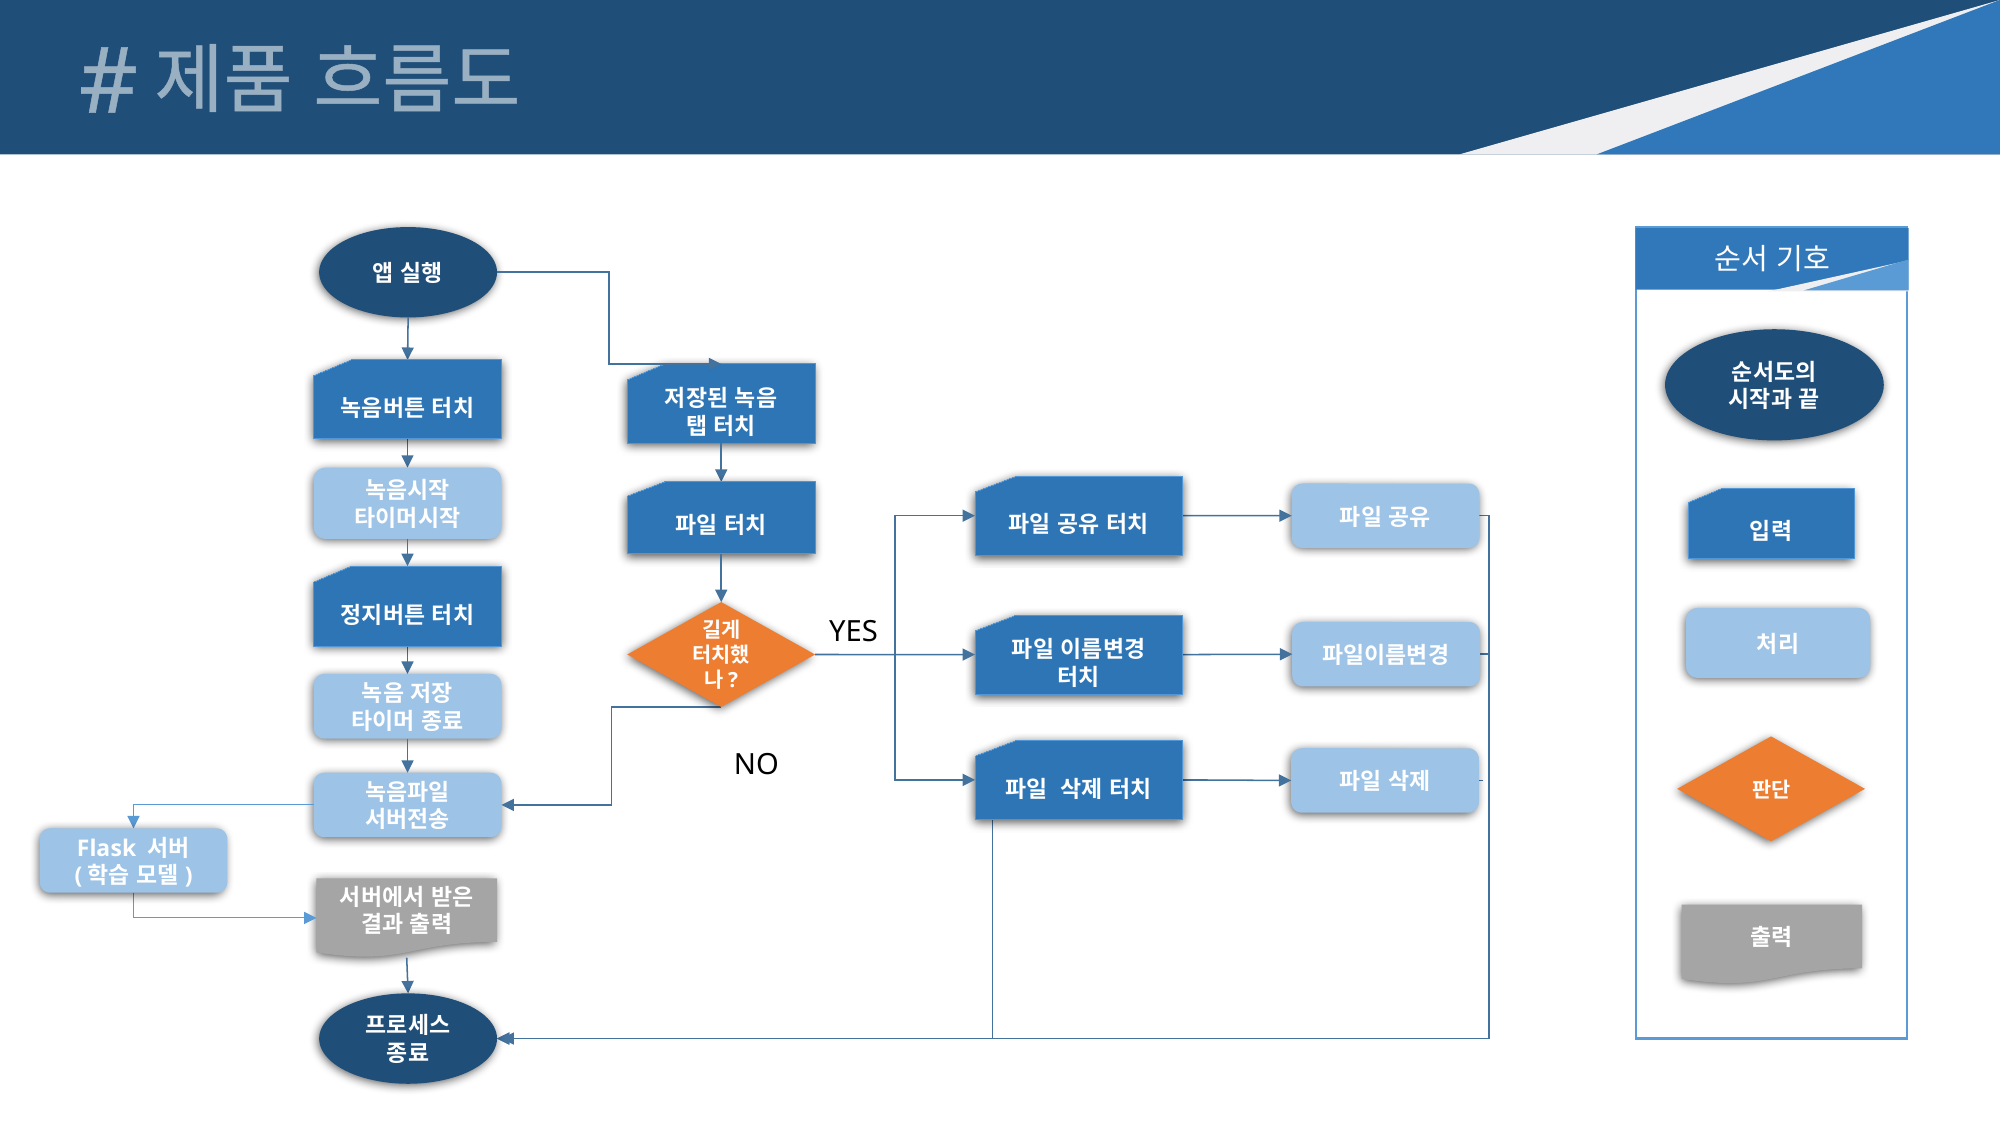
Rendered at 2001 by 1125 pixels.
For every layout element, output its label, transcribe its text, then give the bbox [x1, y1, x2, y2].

text_box 앱 실행 [319, 227, 497, 317]
text_box [1459, 1, 1991, 156]
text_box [815, 476, 1481, 820]
text_box [1596, 0, 2000, 156]
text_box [39, 804, 317, 918]
text_box [0, 0, 1992, 155]
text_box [313, 317, 502, 1084]
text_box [496, 272, 913, 805]
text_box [1635, 226, 1909, 1039]
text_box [66, 13, 540, 140]
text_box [502, 780, 1484, 1039]
